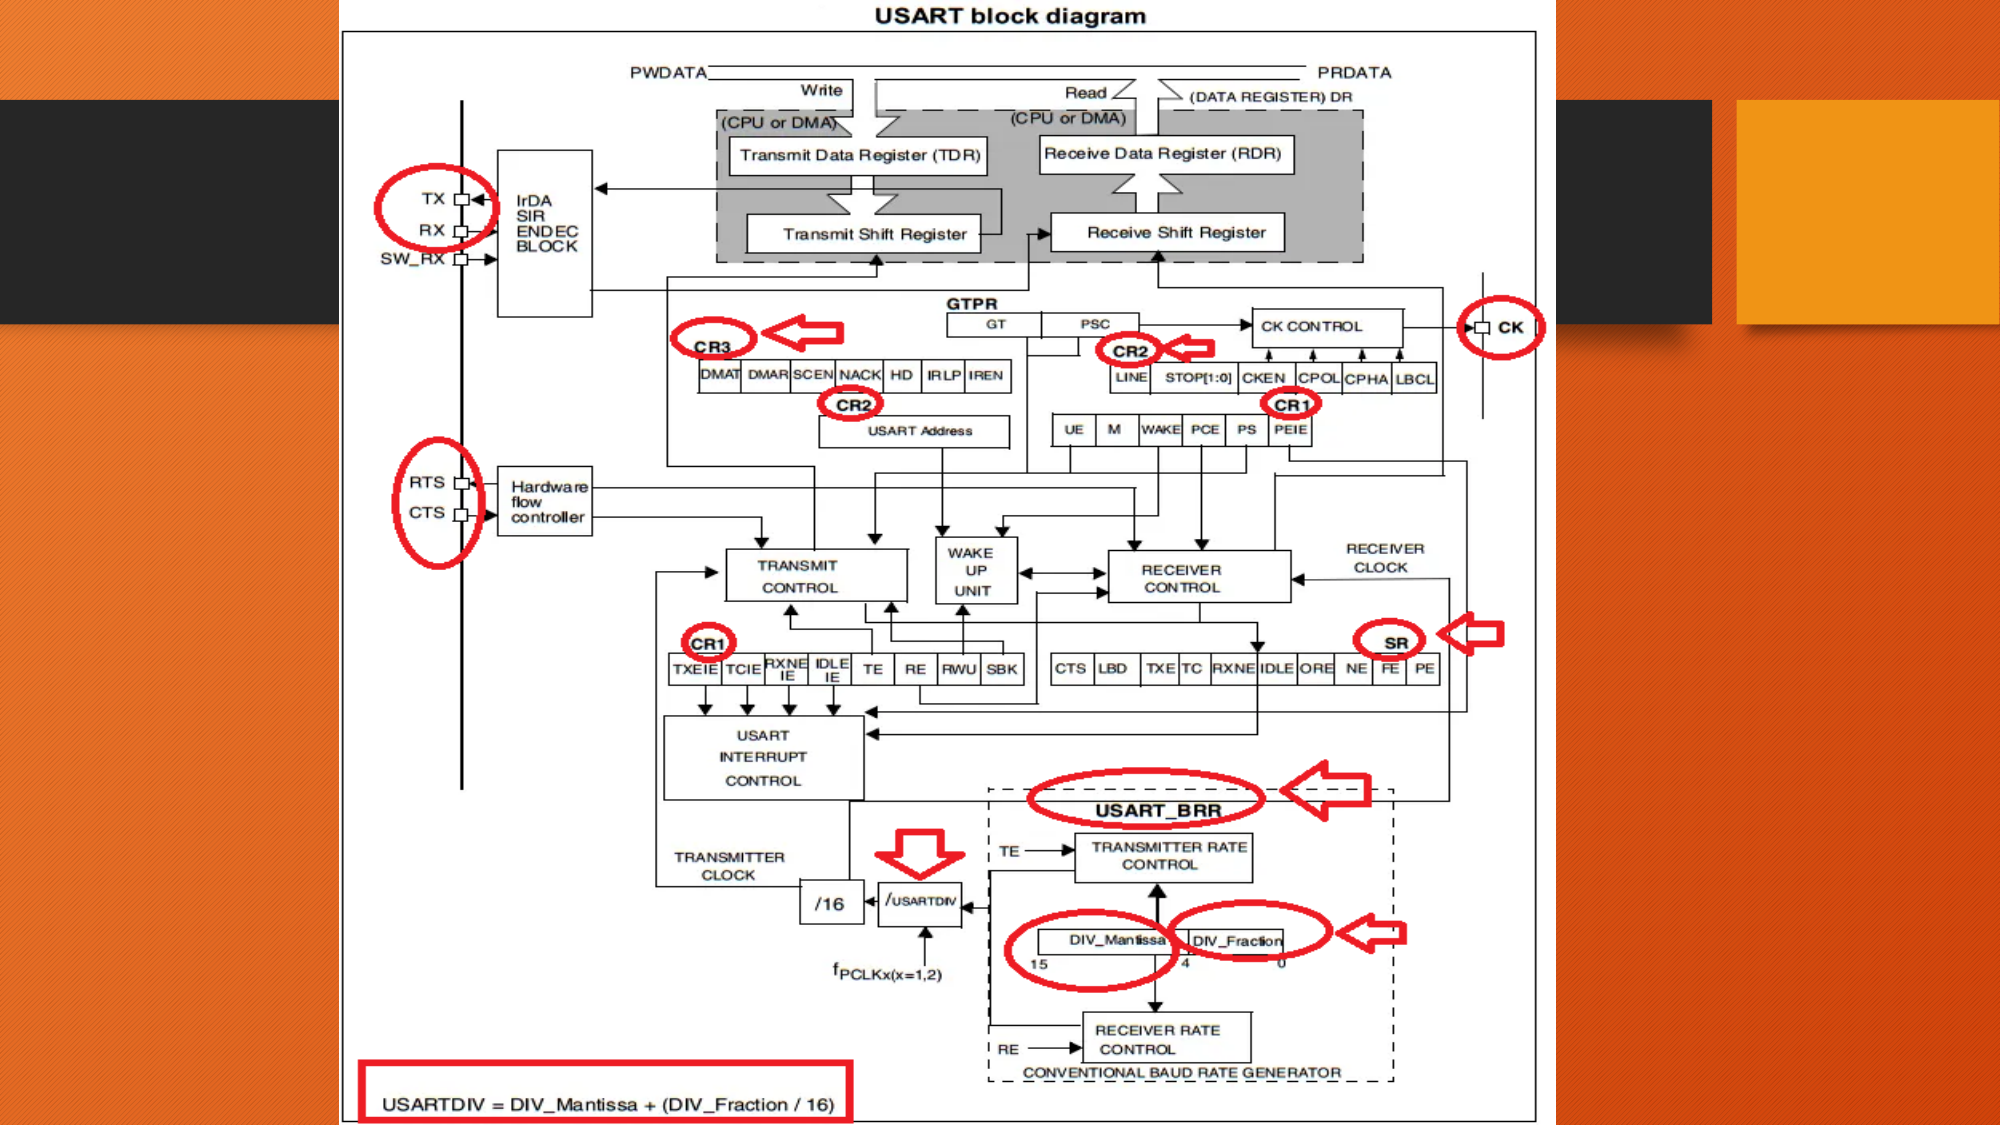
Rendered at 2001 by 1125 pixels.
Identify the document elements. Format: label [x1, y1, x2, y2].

picture [1736, 325, 2000, 347]
picture [0, 0, 1713, 1125]
